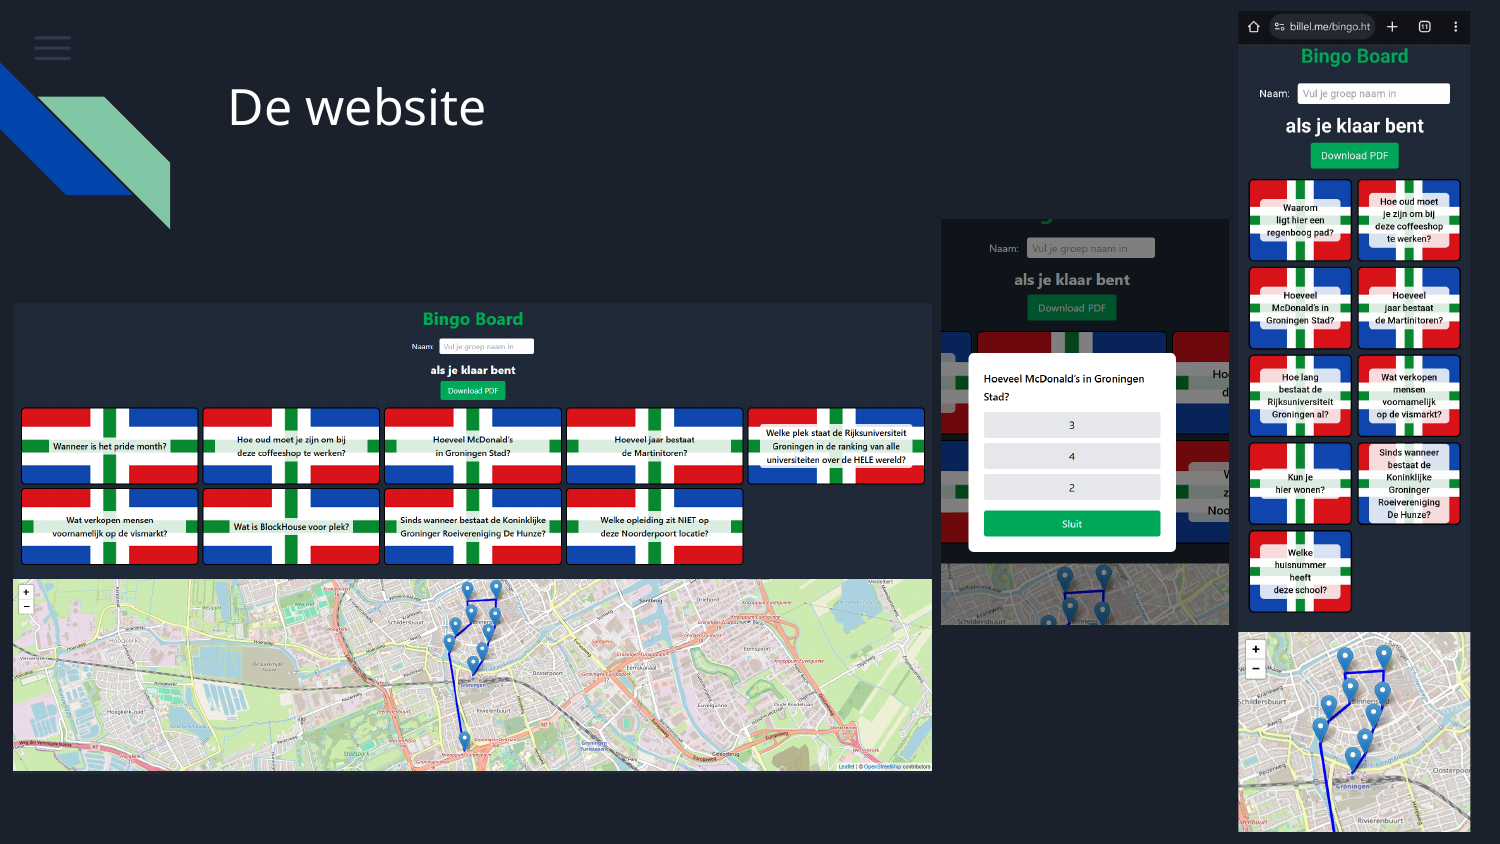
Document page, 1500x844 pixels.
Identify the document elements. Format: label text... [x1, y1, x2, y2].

picture [1238, 11, 1471, 832]
picture [941, 219, 1229, 625]
title De website [212, 60, 1233, 211]
picture [13, 303, 932, 774]
